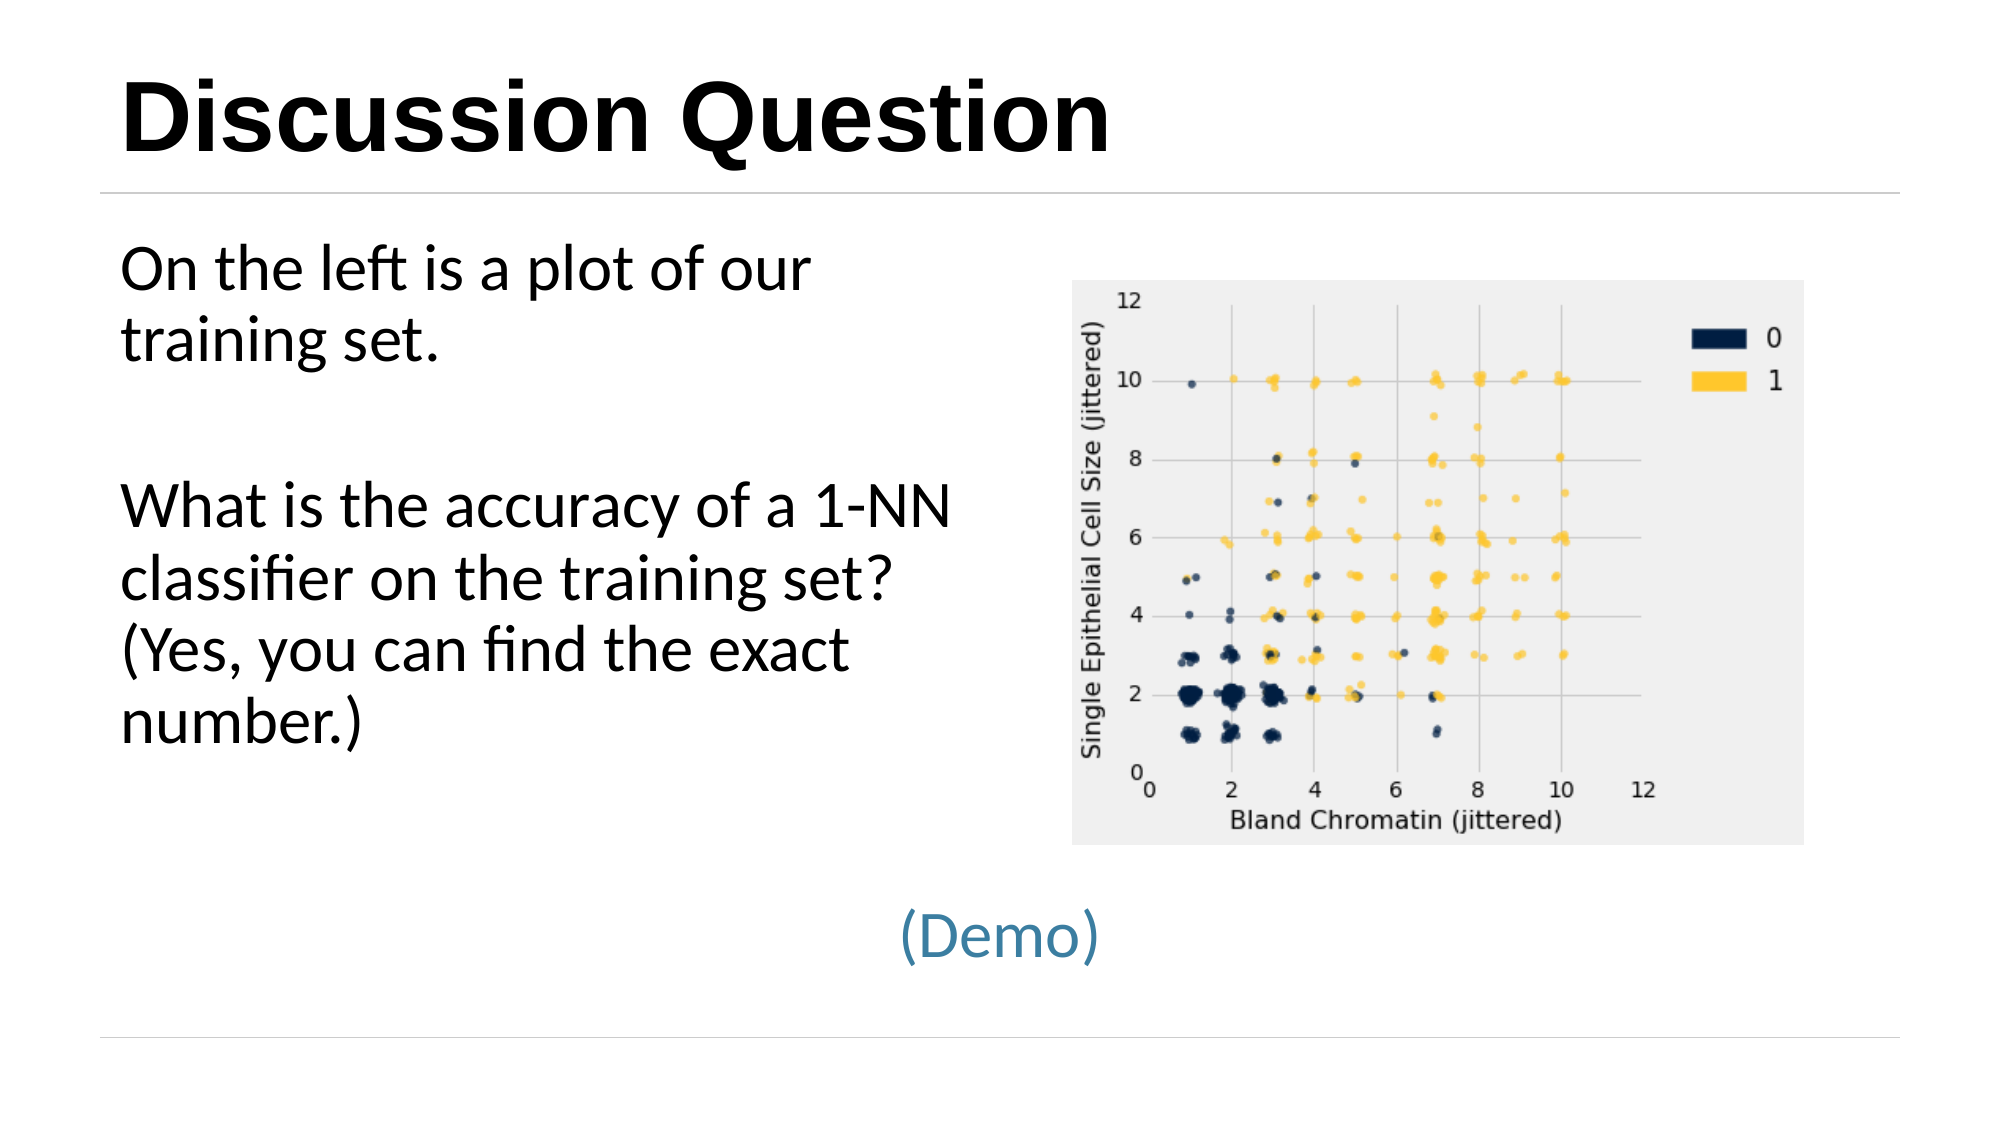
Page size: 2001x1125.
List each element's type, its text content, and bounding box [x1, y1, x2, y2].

picture [1072, 280, 1804, 845]
list On the left is a plot of our training set. What is the accuracy of a 1-NN classifier on the training set? (Yes, you can find the exact number.) [99, 212, 1000, 1005]
title Discussion Question [99, 45, 1567, 193]
text_box (Demo) [846, 870, 1154, 1005]
